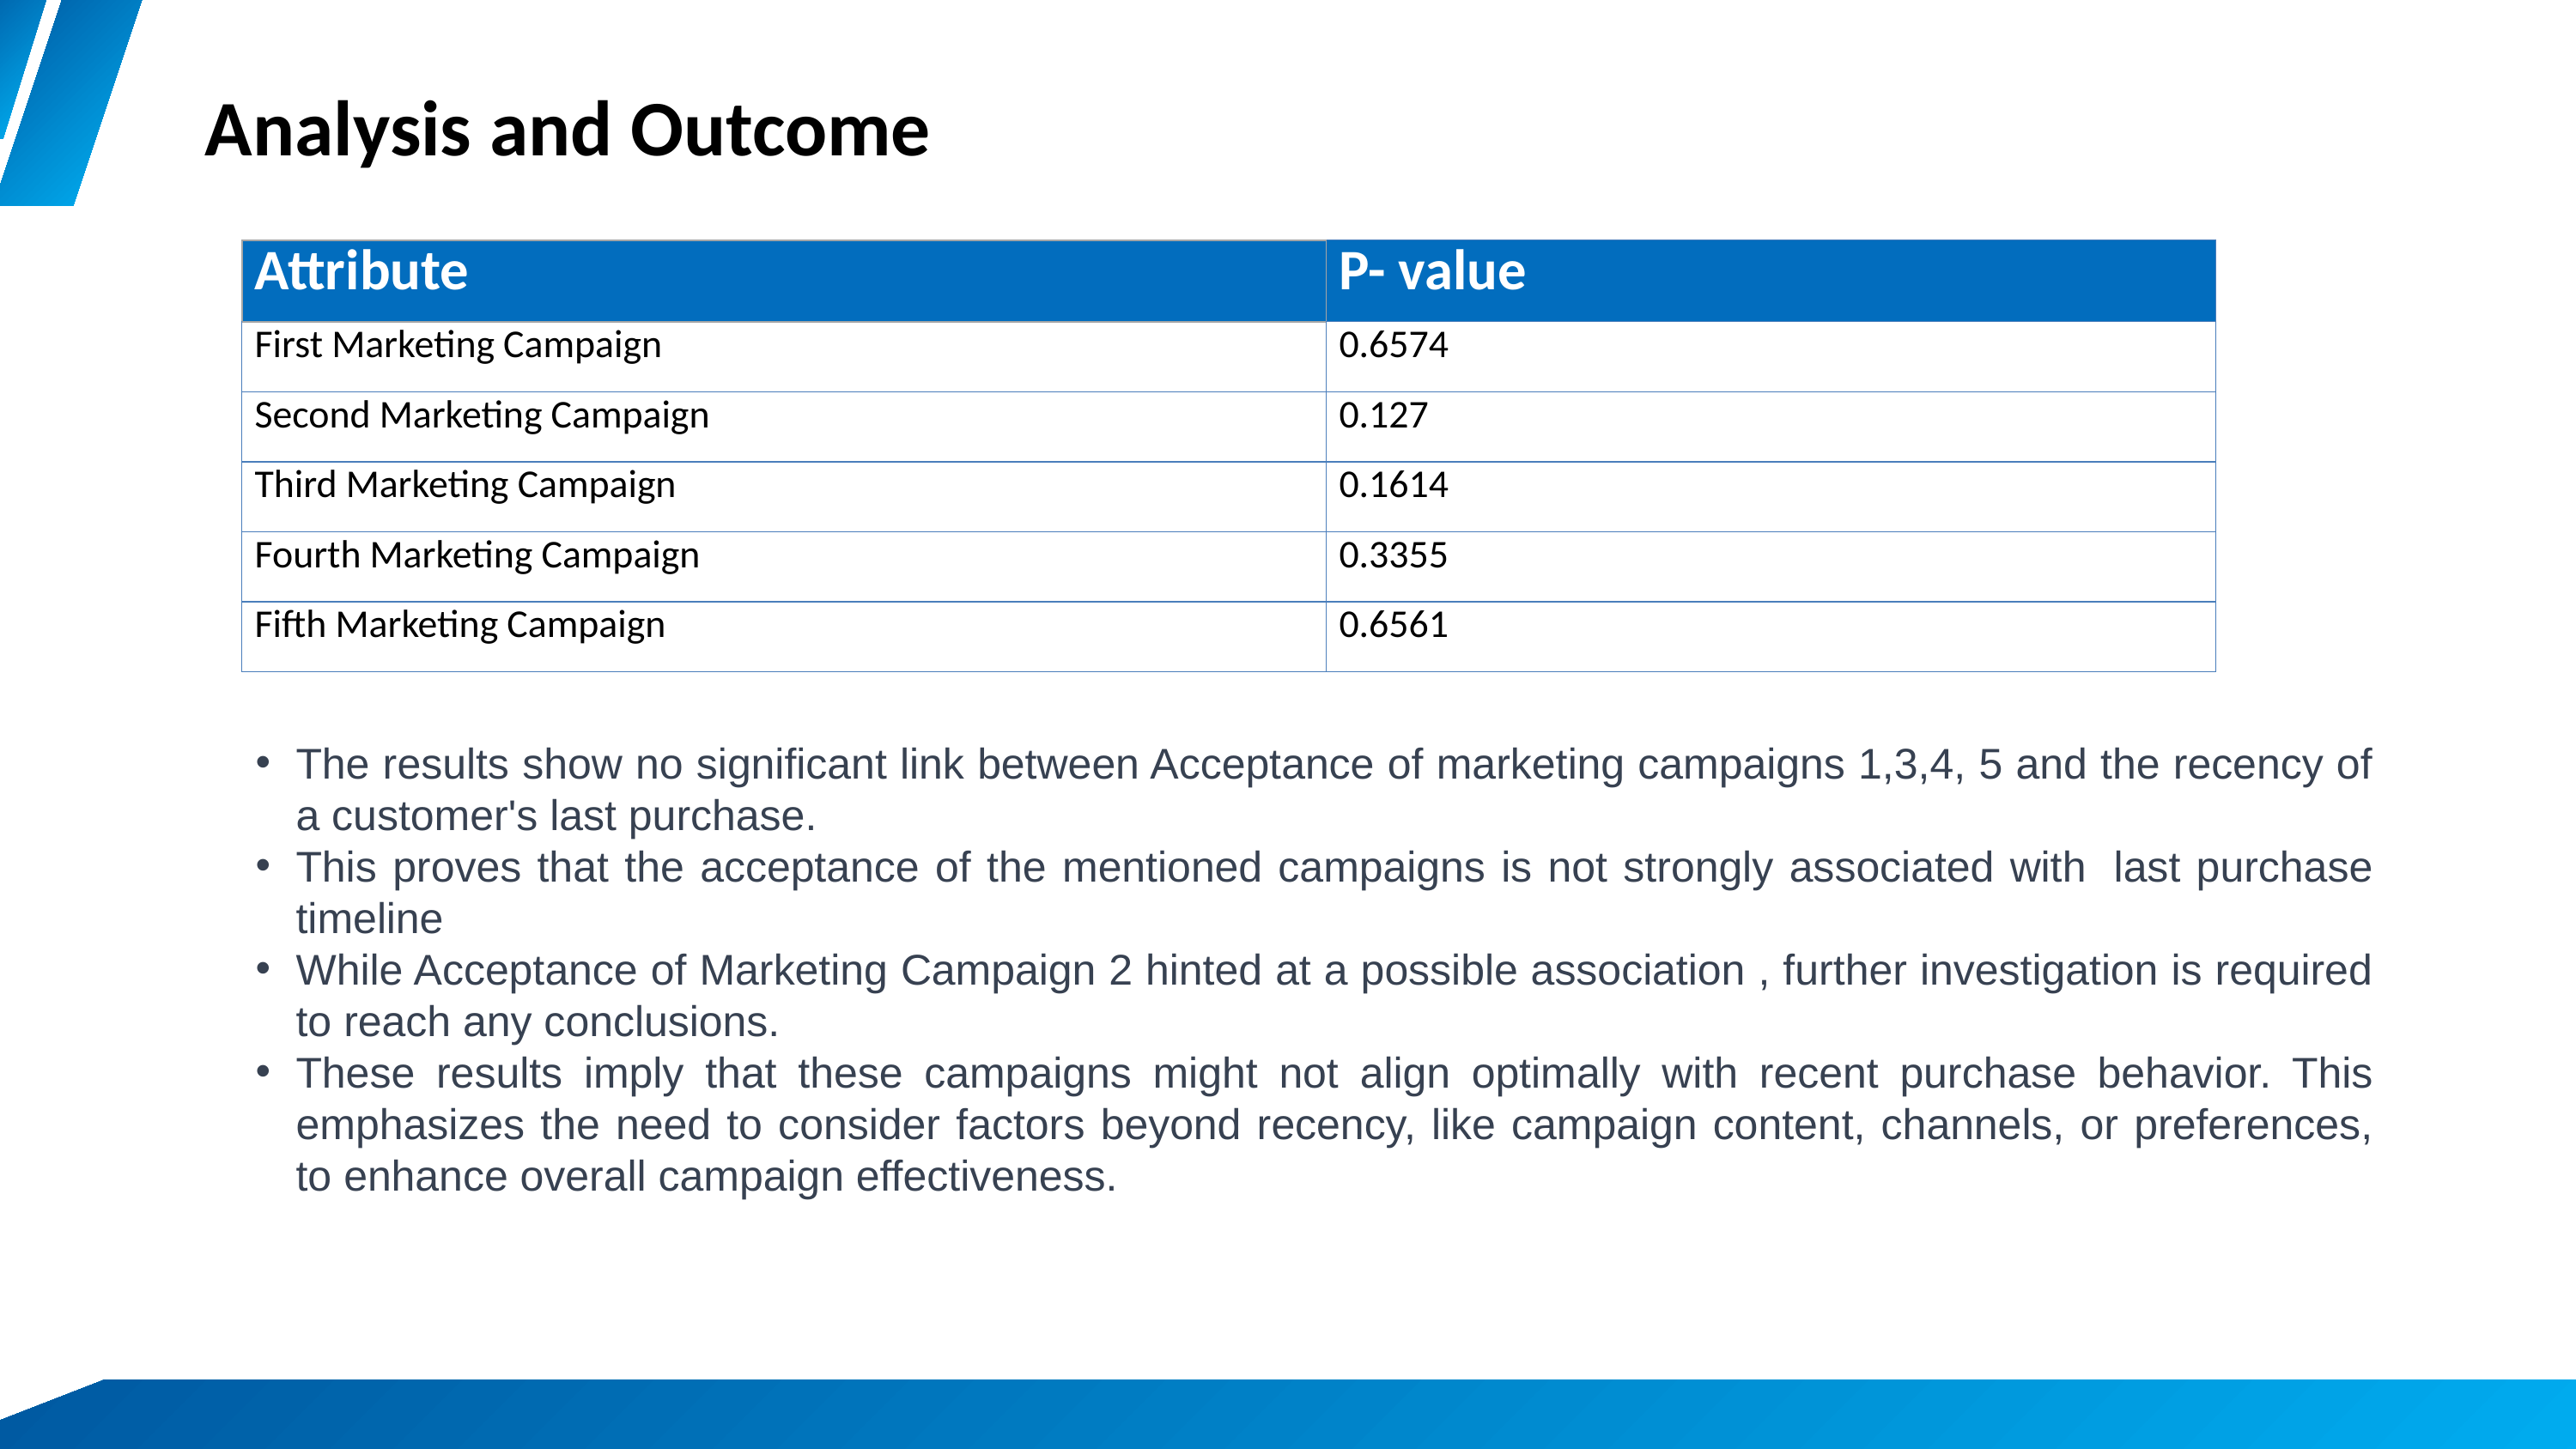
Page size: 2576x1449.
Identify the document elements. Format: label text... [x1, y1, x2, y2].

table_cell 0.1614 [1327, 463, 2215, 531]
text_box The results show no significant link between Acceptance of marketing campaigns 1,3,4, 5 and the recency of a customer's last purchase. This proves that the acceptance of the mentioned campaigns is not strongly associated with last purchase timeline While Acceptance of Marketing Campaign 2 hinted at a possible association , further investigation is required to reach any conclusions. These results imply that these campaigns might not align optimally with recent purchase behavior. This emphasizes the need to consider factors beyond recency, like campaign content, channels, or preferences, to enhance overall campaign effectiveness. [242, 677, 2387, 1309]
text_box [0, 0, 144, 206]
table_cell 0.3355 [1327, 532, 2215, 601]
text_box Analysis and Outcome [191, 70, 1904, 238]
table_cell 0.6574 [1327, 322, 2215, 391]
table_header Attribute [243, 241, 1326, 321]
table_cell Fifth Marketing Campaign [242, 603, 1326, 671]
table_cell Second Marketing Campaign [242, 392, 1326, 461]
table_cell Third Marketing Campaign [242, 463, 1326, 531]
table_header P- value [1327, 240, 2215, 321]
table_cell First Marketing Campaign [242, 323, 1326, 391]
table_cell 0.6561 [1327, 603, 2215, 671]
table_cell 0.127 [1327, 392, 2215, 461]
table_cell Fourth Marketing Campaign [242, 532, 1326, 601]
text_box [0, 1368, 2576, 1449]
